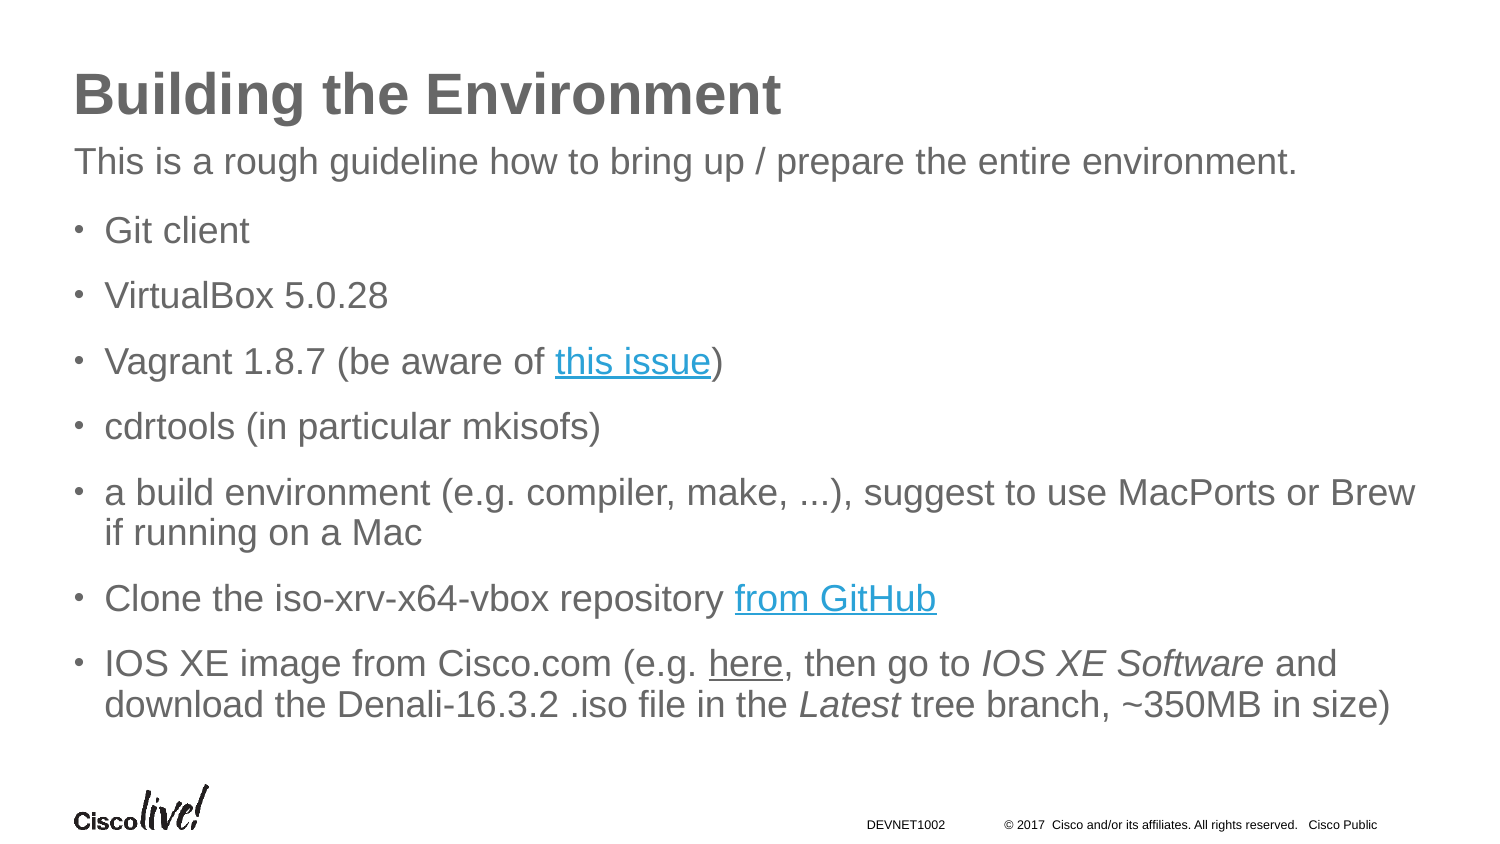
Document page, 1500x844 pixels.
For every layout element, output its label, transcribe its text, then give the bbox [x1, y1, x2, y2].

footer DEVNET1002 [856, 811, 975, 838]
list Git client VirtualBox 5.0.28 Vagrant 1.8.7 (be aware of this issue) cdrtools (in particular mkisofs) a build environment (e.g. compiler, make, ...), suggest to use MacPorts or Brew if running on a Mac Clone the iso-xrv-x64-vbox repository from GitHub IOS XE image from Cisco.com (e.g. here, then go to IOS XE Software and download the Denali-16.3.2 .iso file in the Latest tree branch, ~350MB in size) [58, 203, 1455, 688]
list This is a rough guideline how to bring up / prepare the entire environment. [58, 134, 1455, 197]
picture [74, 784, 209, 830]
title Building the Environment [58, 63, 1455, 134]
